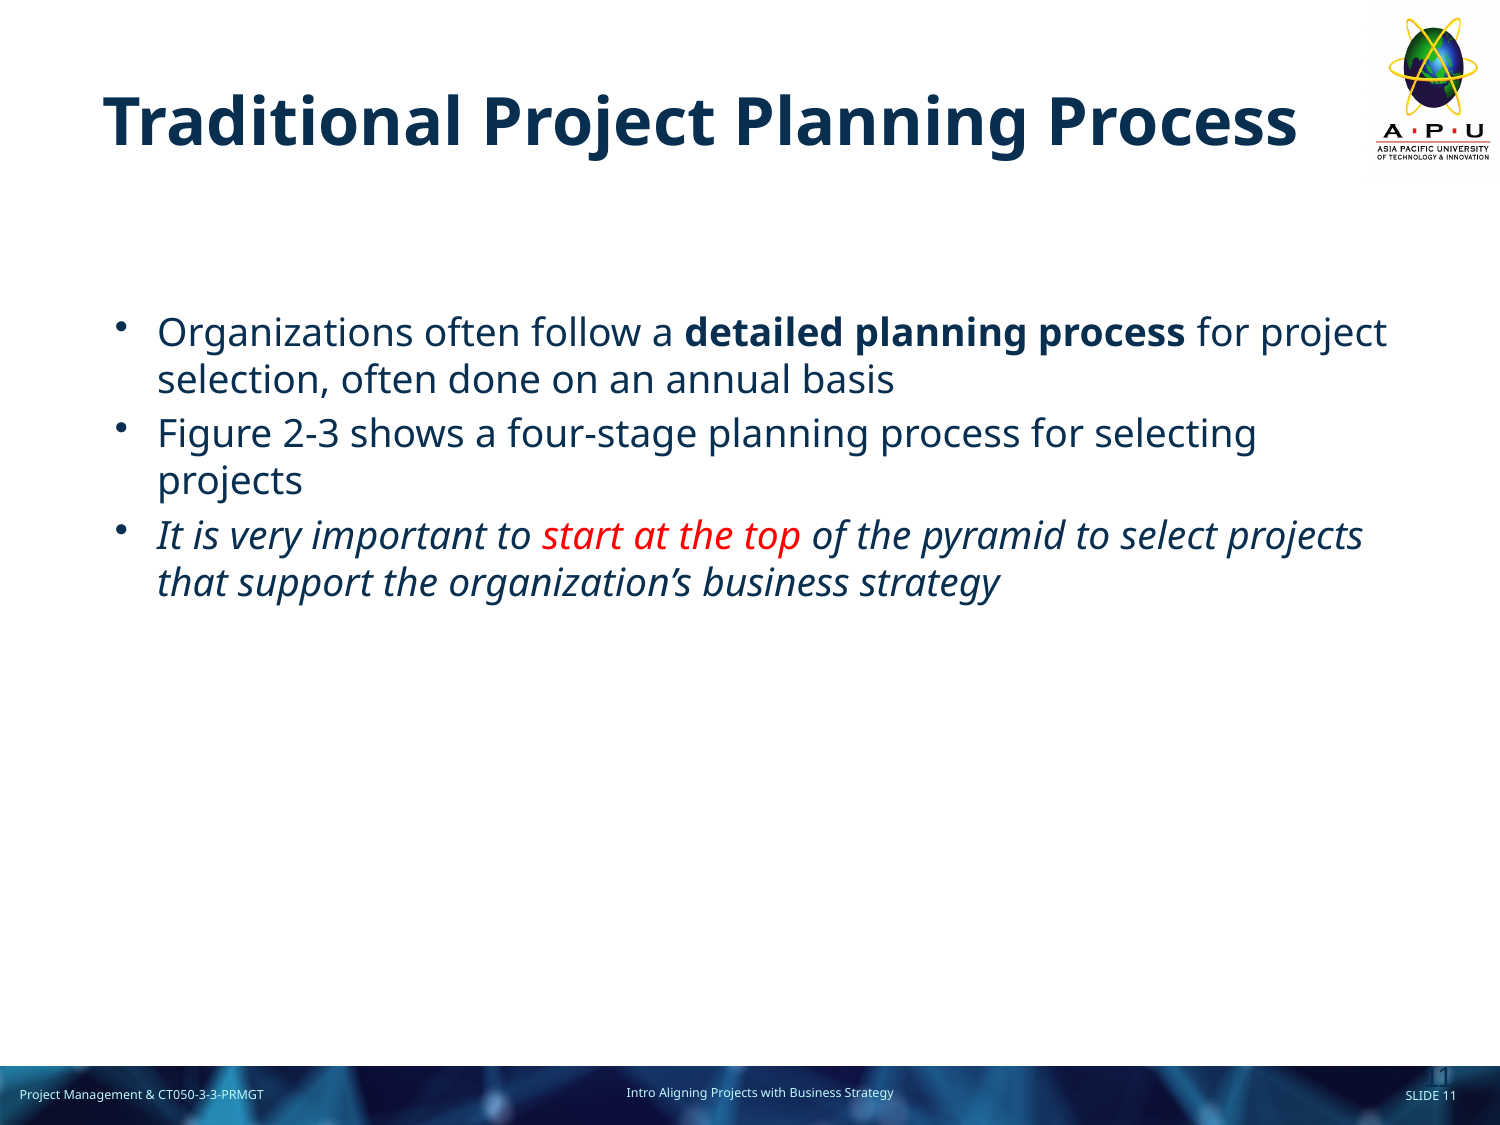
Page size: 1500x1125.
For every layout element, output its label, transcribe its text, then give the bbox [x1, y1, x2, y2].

title Traditional Project Planning Process [87, 24, 1438, 213]
slide_number 11 [1408, 1051, 1500, 1112]
list Organizations often follow a detailed planning process for project selection, often done on an annual basis Figure 2-3 shows a four-stage planning process for selecting projects It is very important to start at the top of the pyramid to select projects that support the organization’s business strategy [99, 299, 1413, 1063]
picture [1367, 0, 1500, 178]
picture [0, 1066, 1500, 1125]
